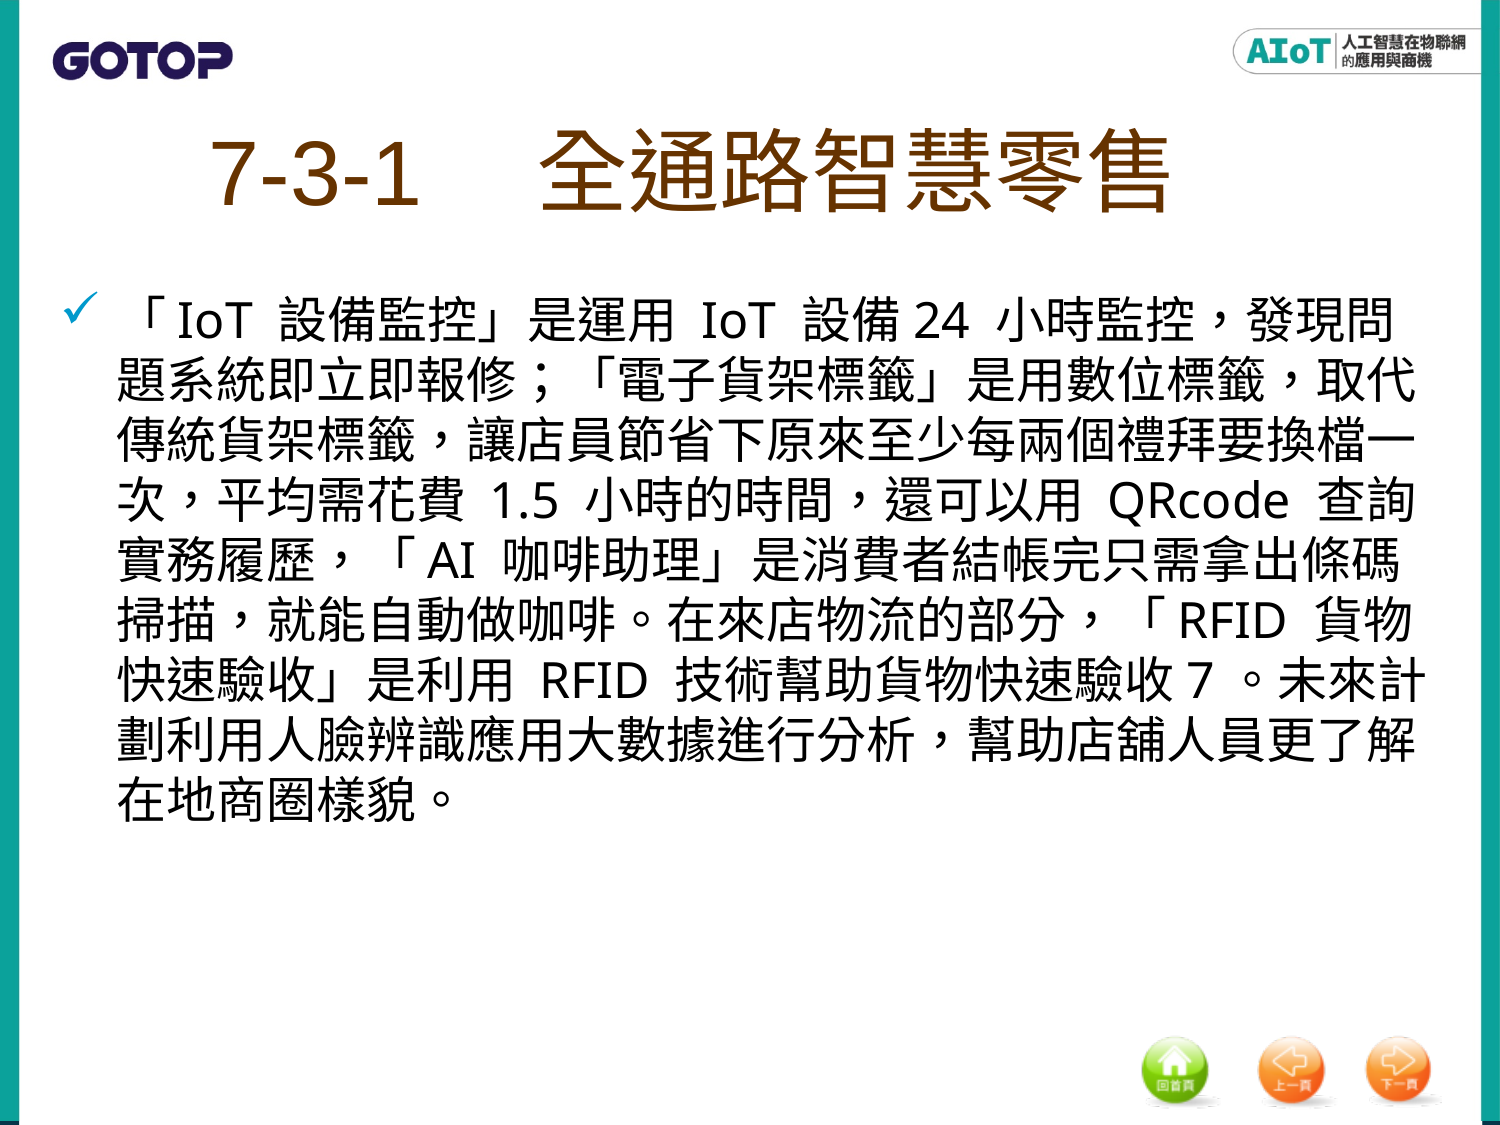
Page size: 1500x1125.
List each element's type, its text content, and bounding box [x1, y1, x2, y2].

text_box 「IoT 設備監控」是運用 IoT 設備24 小時監控，發現問題系統即立即報修；「電子貨架標籤」是用數位標籤，取代傳統貨架標籤，讓店員節省下原來至少每兩個禮拜要換檔一次，平均需花費 1.5 小時的時間，還可以用 QRcode 查詢實務履歷，「AI 咖啡助理」是消費者結帳完只需拿出條碼掃描，就能自動做咖啡。在來店物流的部分，「RFID 貨物快速驗收」是利用 RFID 技術幫助貨物快速驗收7。未來計劃利用人臉辨識應用大數據進行分析，幫助店舖人員更了解在地商圈樣貌。 [44, 281, 1456, 1125]
picture [0, 0, 1500, 62]
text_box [1136, 1029, 1442, 1113]
title 7-3-1 全通路智慧零售 [0, 62, 1500, 275]
picture [0, 275, 1500, 1125]
